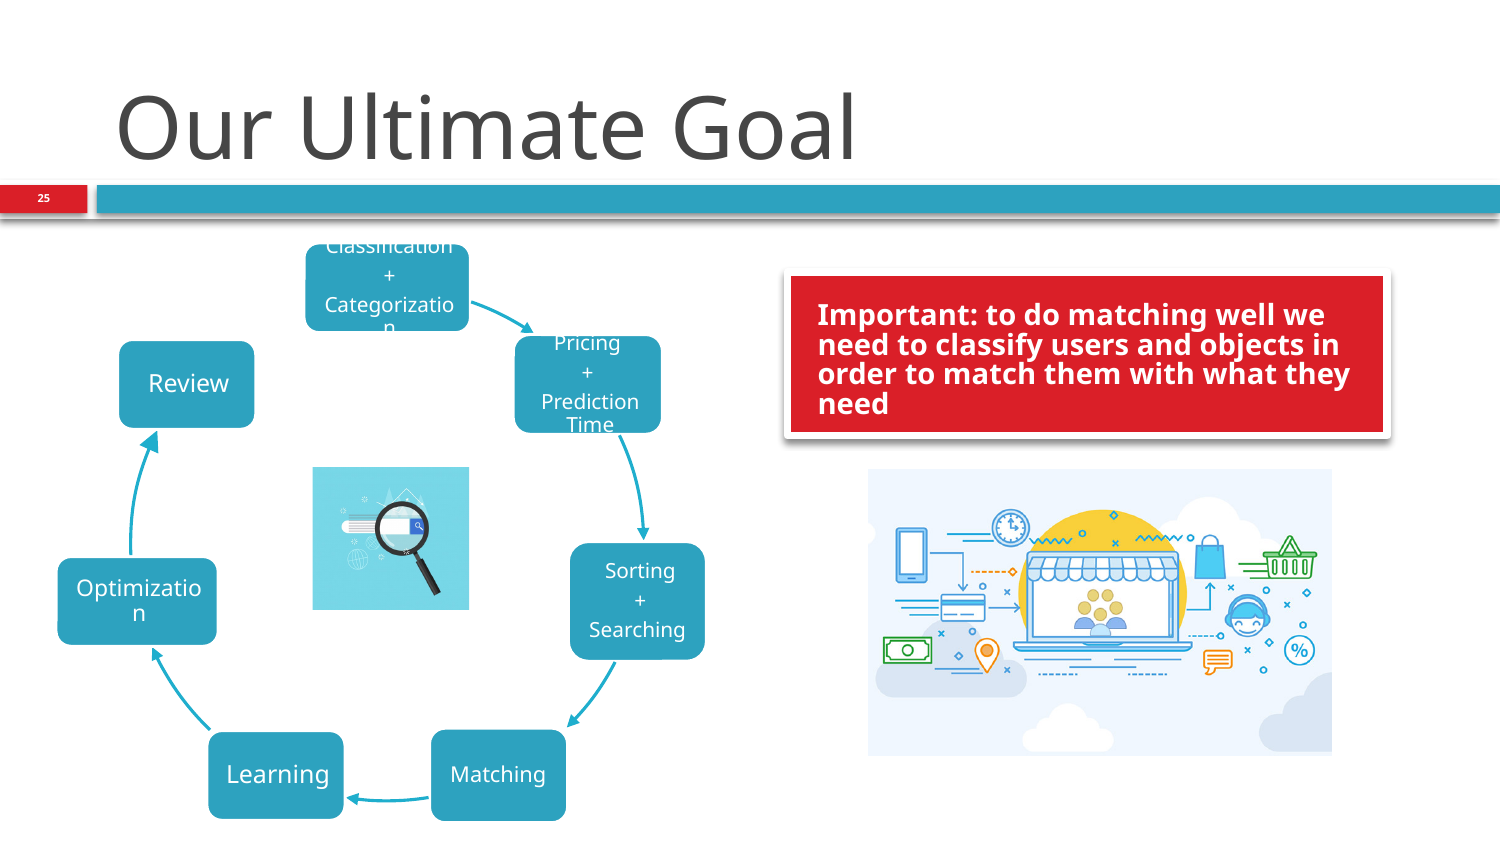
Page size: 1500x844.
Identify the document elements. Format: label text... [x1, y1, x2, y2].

title Our Ultimate Goal [99, 19, 1438, 185]
slide_number 26 [0, 184, 88, 215]
text_box Important: to do matching well we need to classify users and objects in order to match them with what they need [806, 268, 1391, 439]
picture [868, 468, 1332, 757]
picture [312, 467, 470, 610]
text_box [0, 243, 801, 823]
